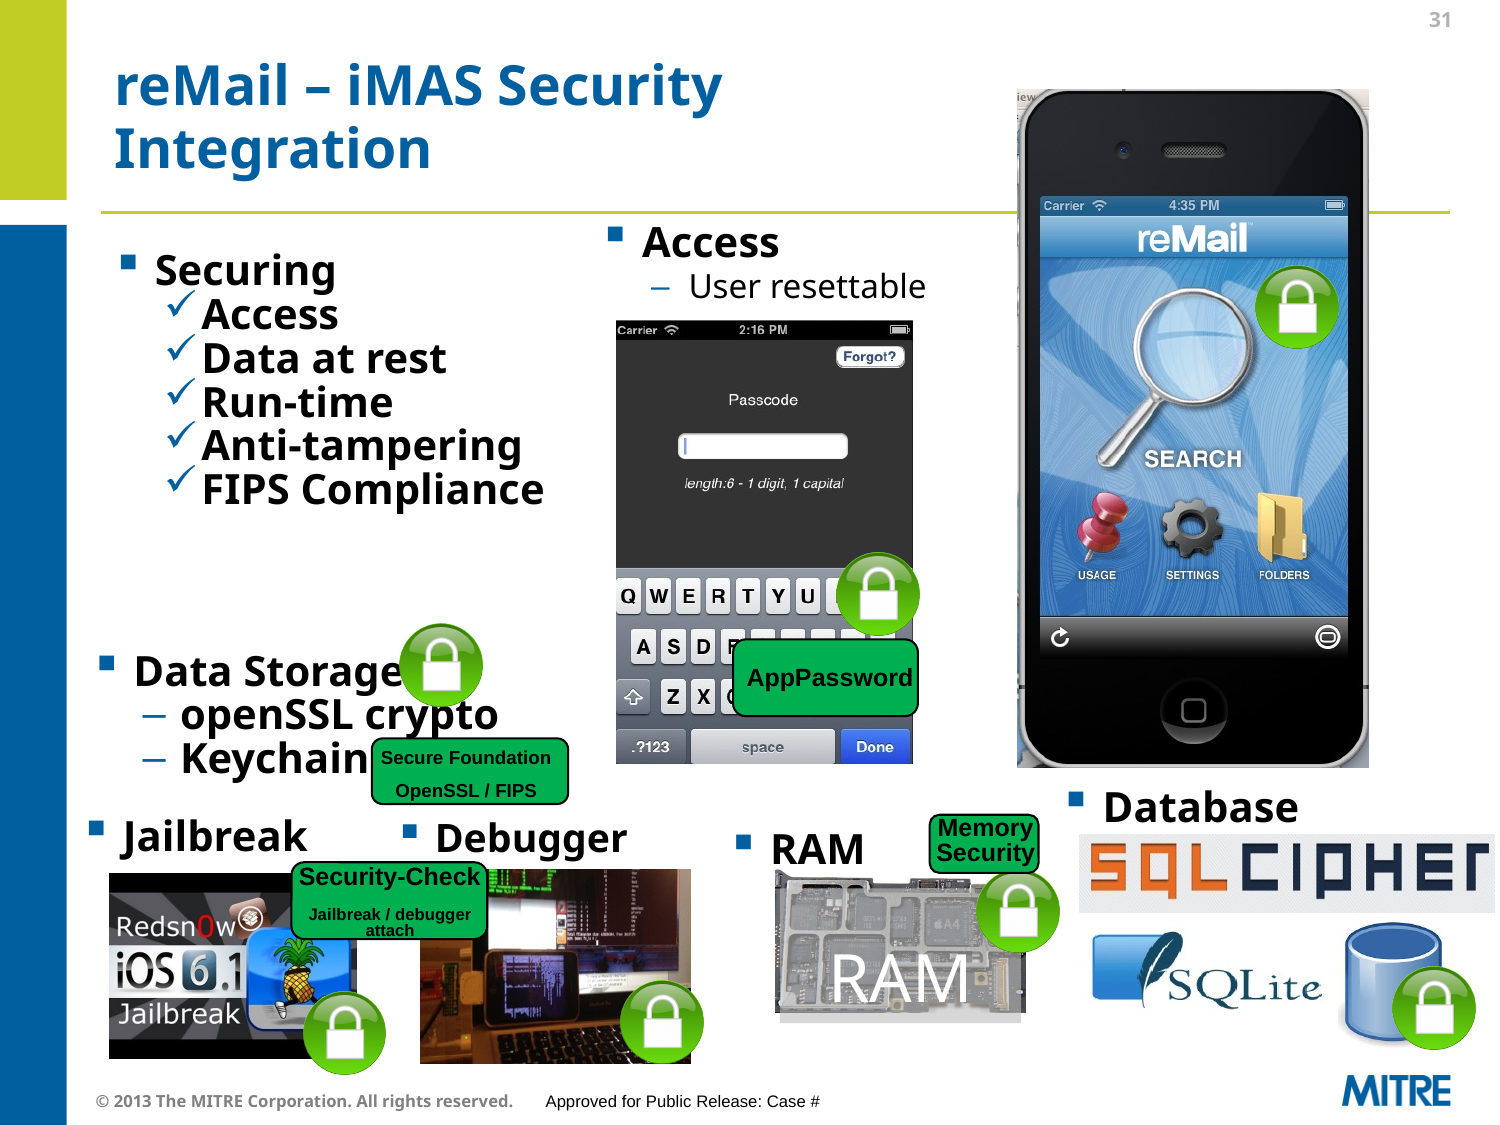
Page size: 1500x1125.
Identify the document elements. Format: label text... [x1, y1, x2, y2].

picture [399, 623, 483, 707]
picture [1017, 89, 1369, 768]
picture [108, 873, 387, 1076]
text_box Securing Access Data at rest Run-time Anti-tampering FIPS Compliance [101, 242, 565, 622]
text_box RAM [717, 813, 930, 890]
picture [616, 319, 920, 765]
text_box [368, 738, 569, 805]
picture [1079, 834, 1496, 1113]
title reMail – iMAS Security Integration [99, 45, 1020, 188]
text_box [732, 639, 919, 717]
text_box Database [1049, 776, 1322, 848]
text_box Jailbreak [69, 799, 342, 876]
slide_number 31 [1386, 12, 1468, 43]
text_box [929, 814, 1041, 874]
text_box Data Storage openSSL crypto Keychain [80, 643, 568, 808]
picture [775, 866, 1060, 1013]
picture [1083, 923, 1334, 1011]
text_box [291, 861, 488, 940]
picture [420, 869, 704, 1064]
text_box Debugger [384, 804, 656, 867]
footer © 2013 The MITRE Corporation. All rights reserved. Approved for Public Release: Case # [80, 1071, 1321, 1119]
list Access User resettable [588, 208, 1012, 360]
